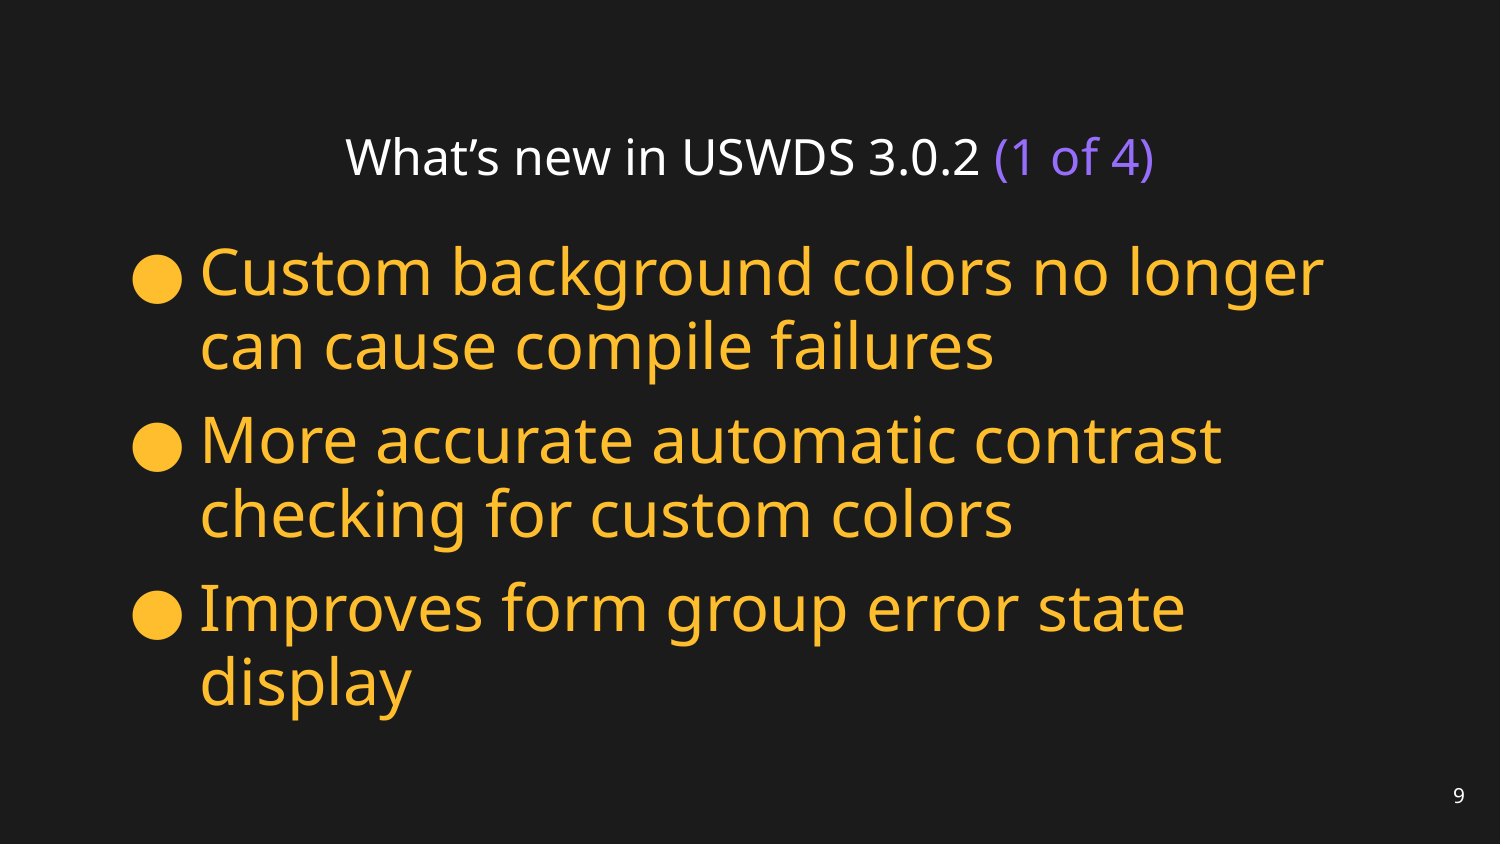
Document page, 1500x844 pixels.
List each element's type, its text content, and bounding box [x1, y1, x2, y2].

list Custom background colors no longer can cause compile failures More accurate automatic contrast checking for custom colors Improves form group error state display [109, 221, 1391, 763]
title What’s new in USWDS 3.0.2 (1 of 4) [51, 110, 1449, 205]
slide_number 9 [1389, 764, 1480, 830]
